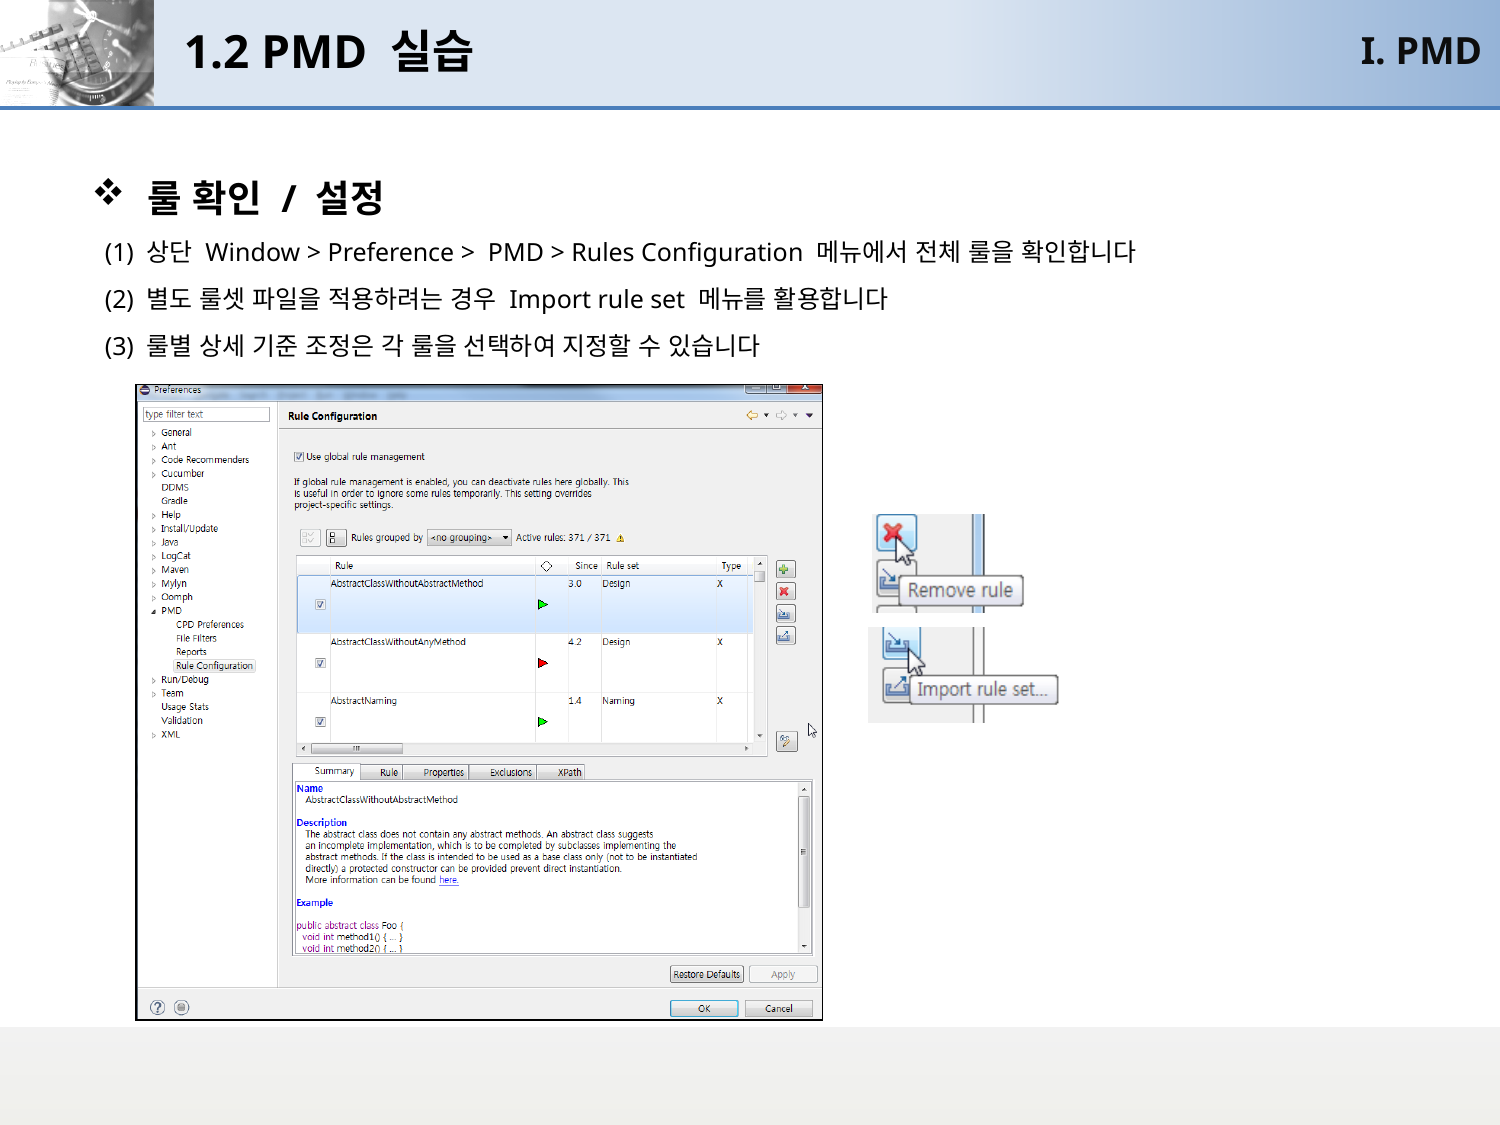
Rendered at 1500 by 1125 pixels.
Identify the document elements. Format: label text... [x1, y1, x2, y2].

list 룰 확인 / 설정 (1) 상단 Window > Preference > PMD > Rules Configuration 메뉴에서 전체 룰을 확인합니다 (2) 별도 룰셋 파일을 적용하려는 경우 Import rule set 메뉴를 활용합니다 (3) 룰별 상세 기준 조정은 각 룰을 선택하여 지정할 수 있습니다 [76, 149, 1459, 1012]
text_box I. PMD [1021, 19, 1483, 78]
picture [871, 513, 1035, 613]
picture [0, 0, 154, 106]
picture [136, 385, 823, 1020]
title 1.2 PMD 실습 [169, 7, 1056, 94]
picture [867, 627, 1070, 723]
